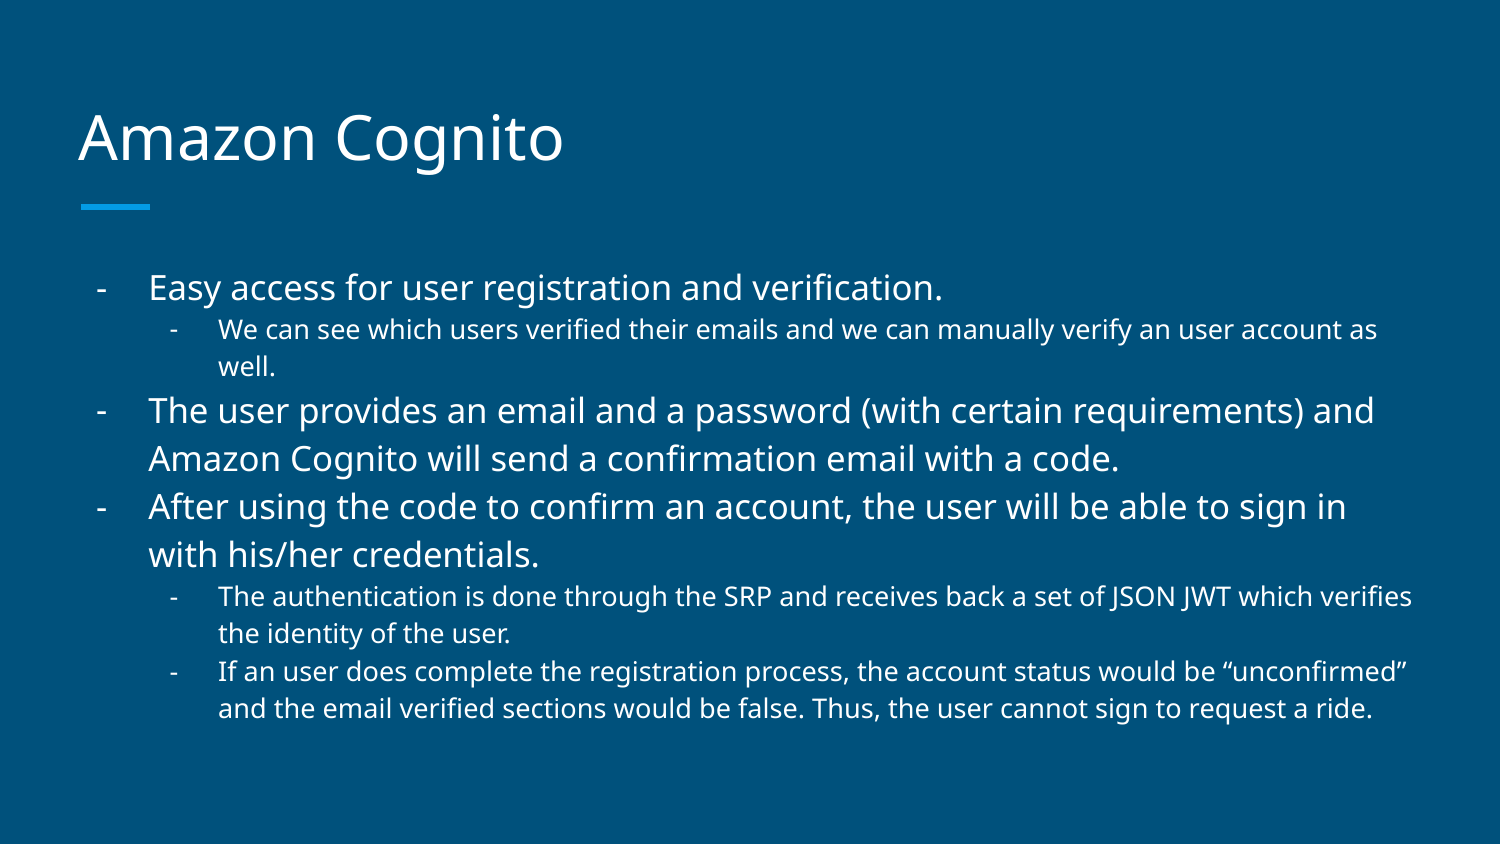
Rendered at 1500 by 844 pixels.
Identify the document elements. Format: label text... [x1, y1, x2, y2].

title Amazon Cognito [63, 75, 1437, 188]
list Easy access for user registration and verification. We can see which users verified their emails and we can manually verify an user account as well. The user provides an email and a password (with certain requirements) and Amazon Cognito will send a confirmation email with a code. After using the code to confirm an account, the user will be able to sign in with his/her credentials. The authentication is done through the SRP and receives back a set of JSON JWT which verifies the identity of the user. If an user does complete the registration process, the account status would be “unconfirmed” and the email verified sections would be false. Thus, the user cannot sign to request a ride. [63, 244, 1437, 750]
